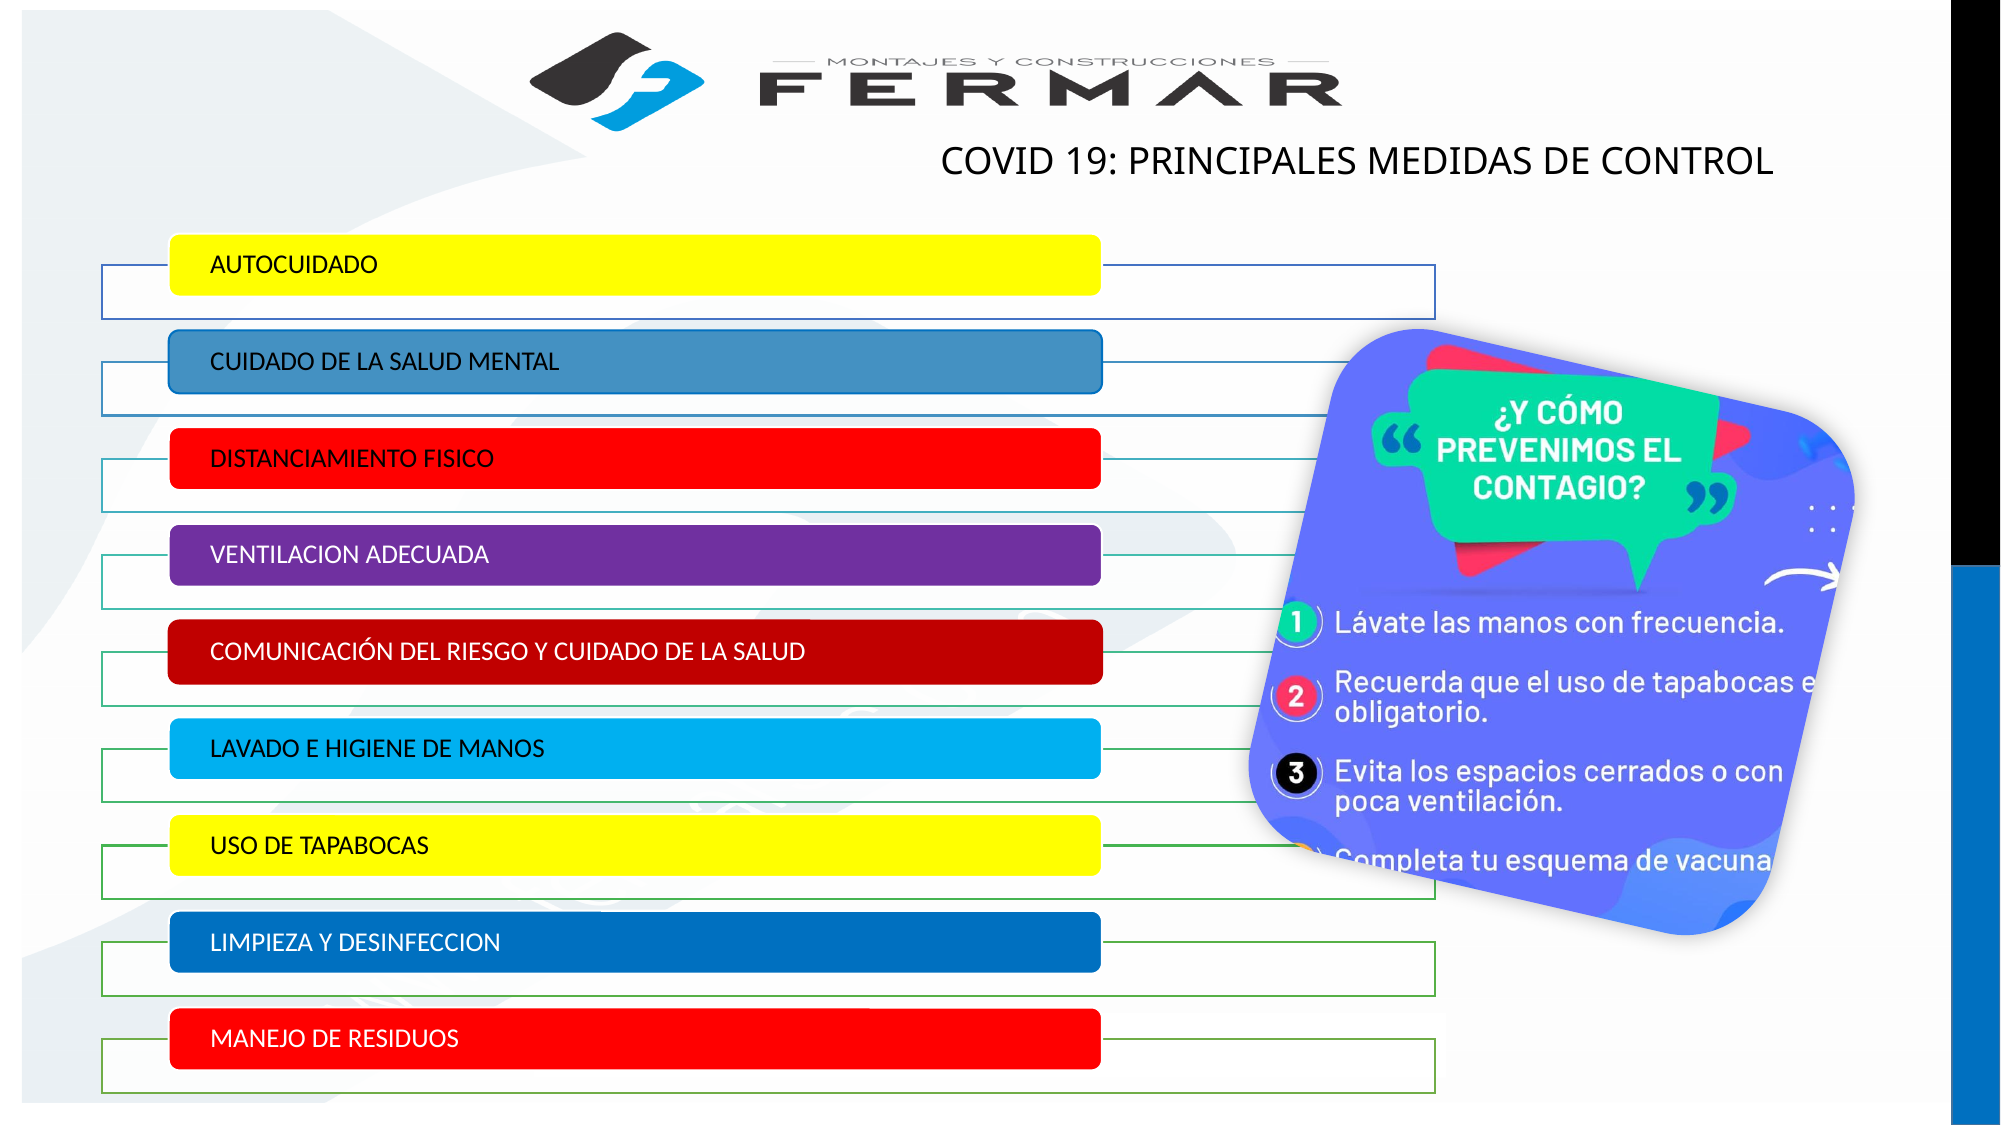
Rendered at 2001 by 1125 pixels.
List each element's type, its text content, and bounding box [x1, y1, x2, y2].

text_box [1436, 330, 1855, 936]
text_box COVID 19: PRINCIPALES MEDIDAS DE CONTROL [725, 129, 2000, 190]
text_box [102, 218, 1436, 1108]
picture [21, 10, 1951, 1103]
